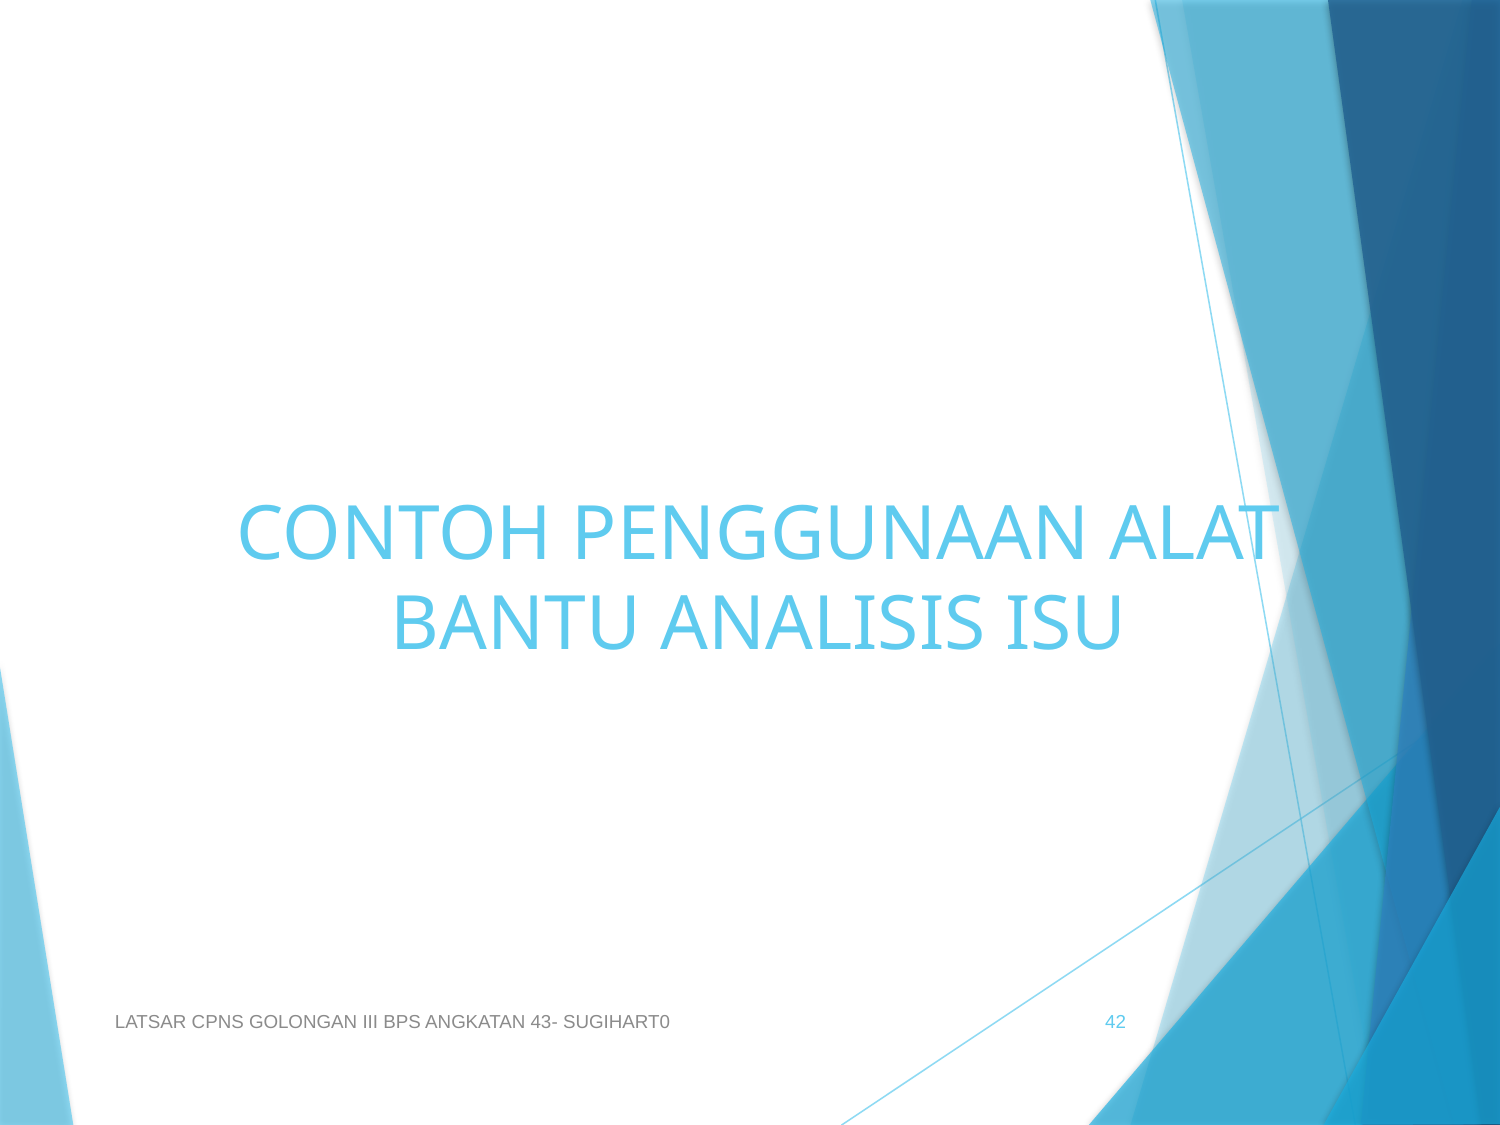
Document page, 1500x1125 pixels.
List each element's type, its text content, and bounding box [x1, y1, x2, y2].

footer LATSAR CPNS GOLONGAN III BPS ANGKATAN 43- SUGIHART0 [99, 991, 859, 1051]
title CONTOH PENGGUNAAN ALAT BANTU ANALISIS ISU [112, 476, 1406, 694]
slide_number 42 [1057, 991, 1142, 1051]
